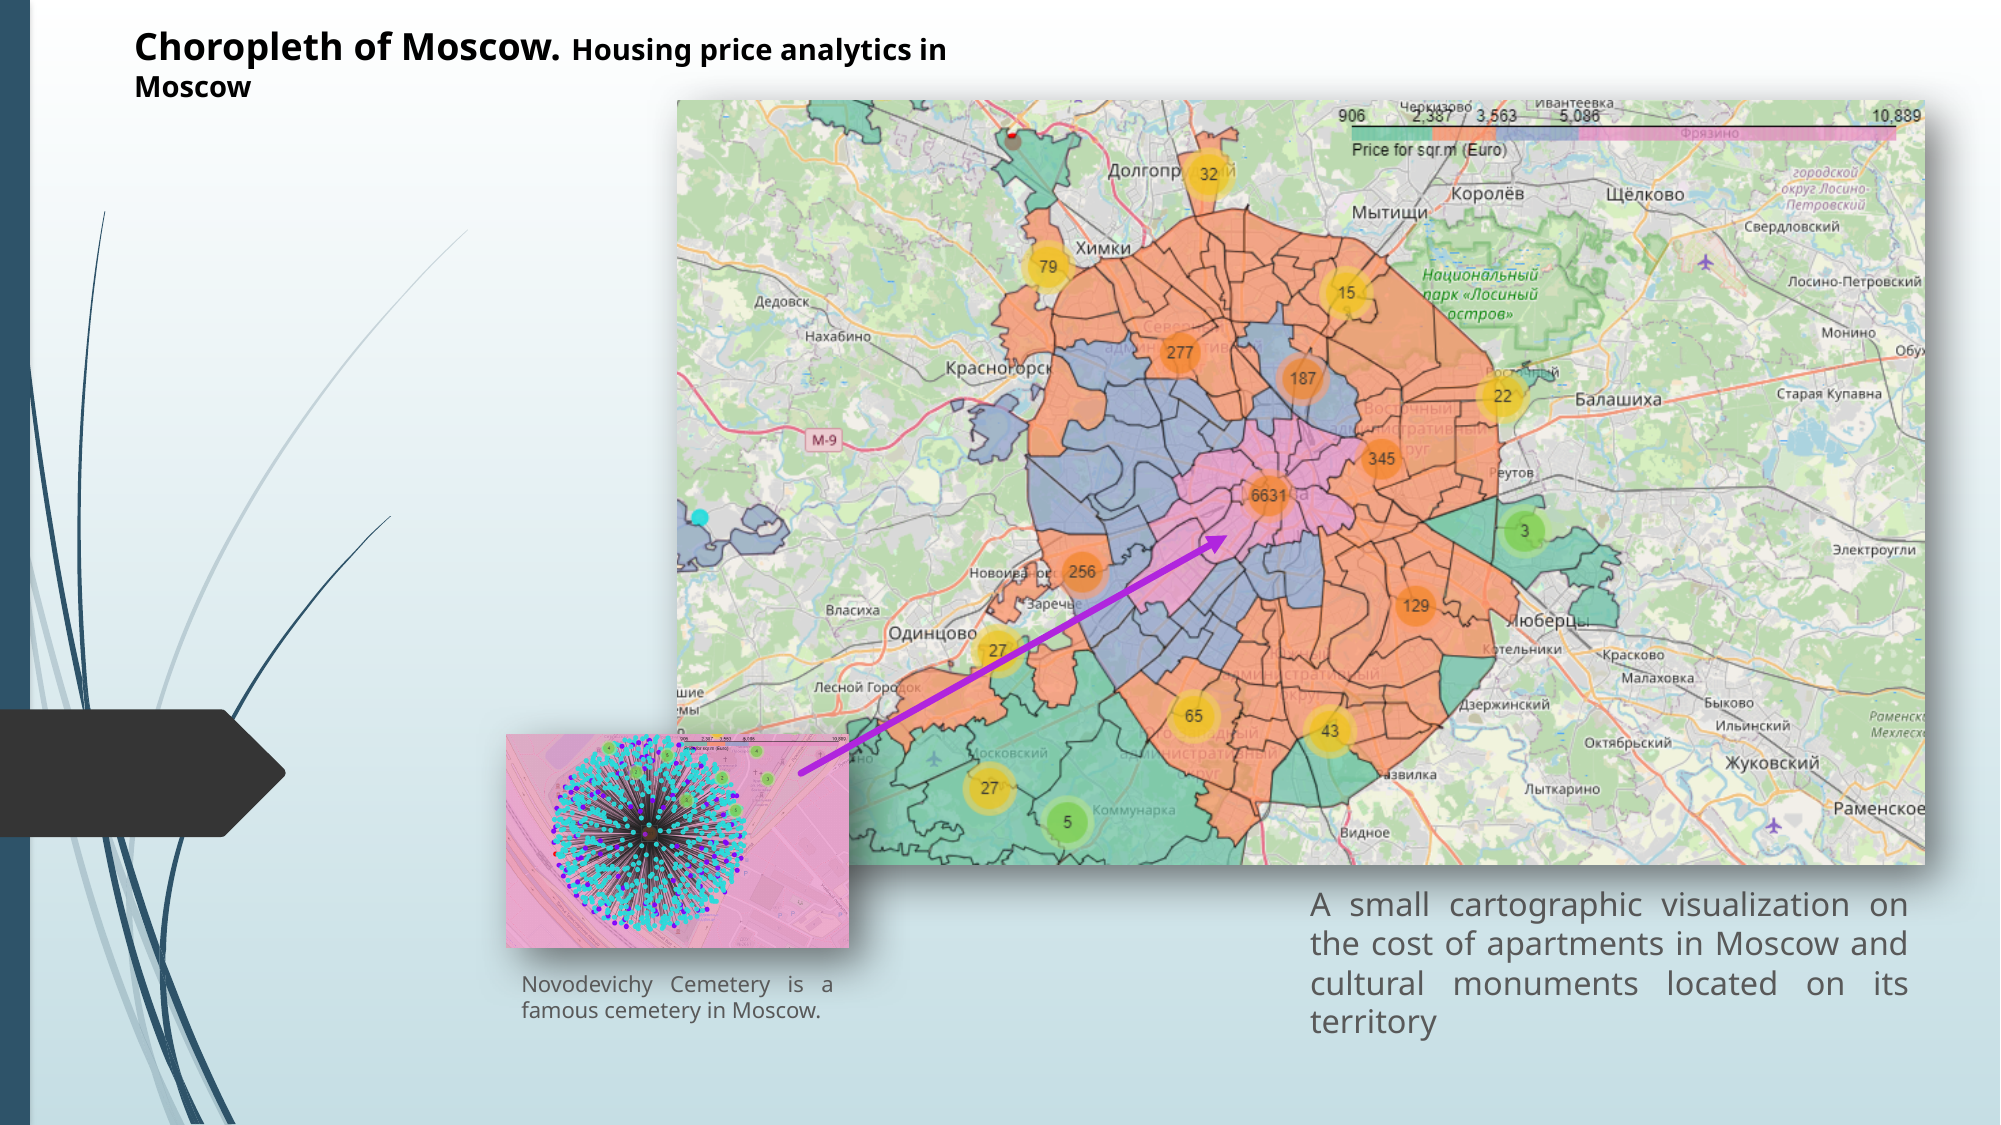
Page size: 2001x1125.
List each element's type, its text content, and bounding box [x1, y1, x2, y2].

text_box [800, 535, 1228, 774]
text_box Novodevichy Cemetery is a famous cemetery in Moscow. [506, 962, 849, 1049]
picture [505, 99, 1925, 948]
text_box Choropleth of Moscow. Housing price analytics in Moscow [119, 15, 1086, 146]
text_box A small cartographic visualization on the cost of apartments in Moscow and cultural monuments located on its territory [1294, 912, 1925, 1049]
